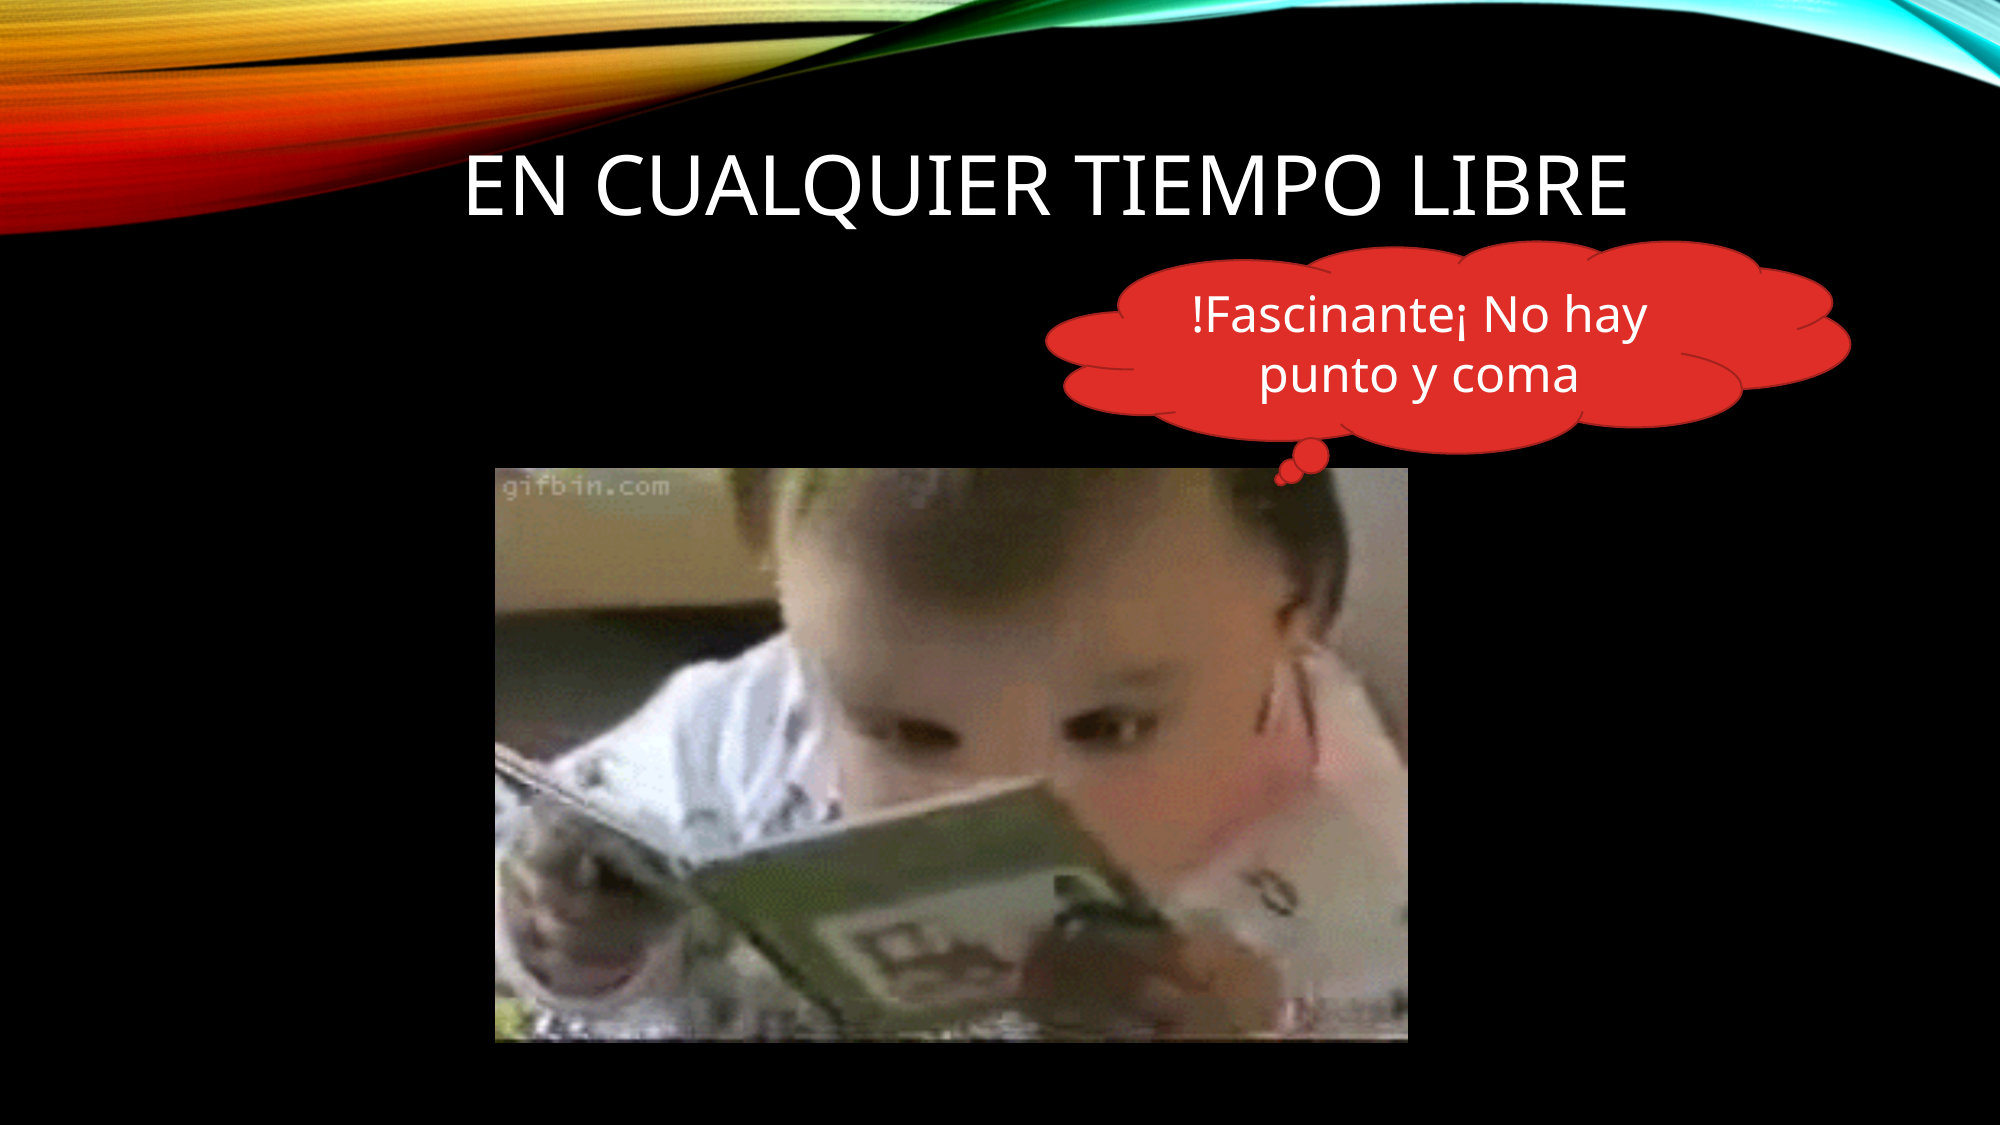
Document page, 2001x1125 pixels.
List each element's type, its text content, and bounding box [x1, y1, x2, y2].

picture [0, 0, 2000, 237]
picture [494, 468, 1409, 1044]
text_box !Fascinante¡ No hay punto y coma [1045, 240, 1852, 468]
title En cualquier tiempo libre [340, 82, 1753, 295]
